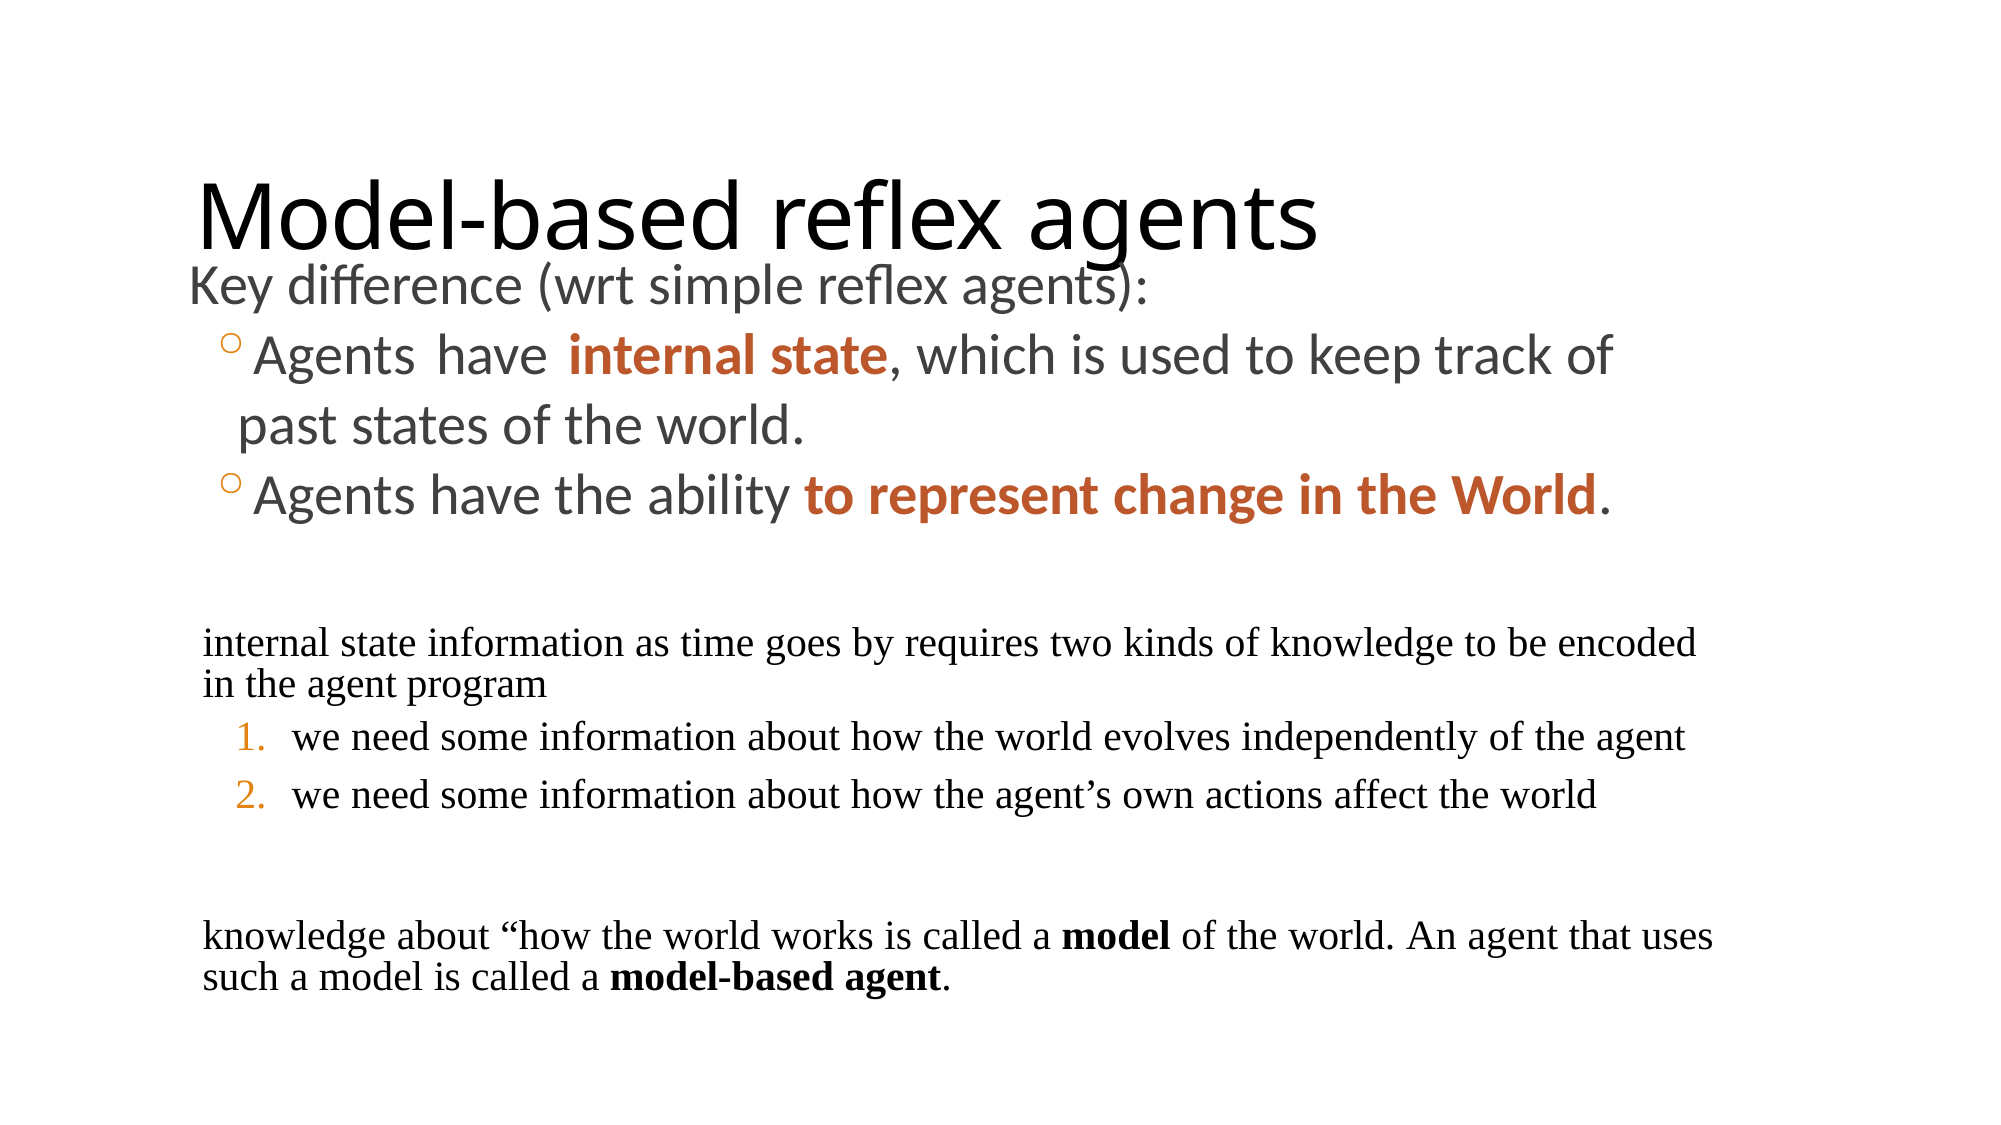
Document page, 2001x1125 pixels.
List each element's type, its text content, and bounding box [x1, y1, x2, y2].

text_box internal state information as time goes by requires two kinds of knowledge to be encoded in the agent program we need some information about how the world evolves independently of the agent we need some information about how the agent’s own actions affect the world knowledge about “how the world works is called a model of the world. An agent that uses such a model is called a model-based agent. [200, 617, 1800, 999]
title Model-based reflex agents [187, 0, 1779, 307]
text_box Key difference (wrt simple reflex agents): Agents have internal state, which is used to keep track of past states of the world. Agents have the ability to represent change in the World. [187, 243, 1712, 526]
